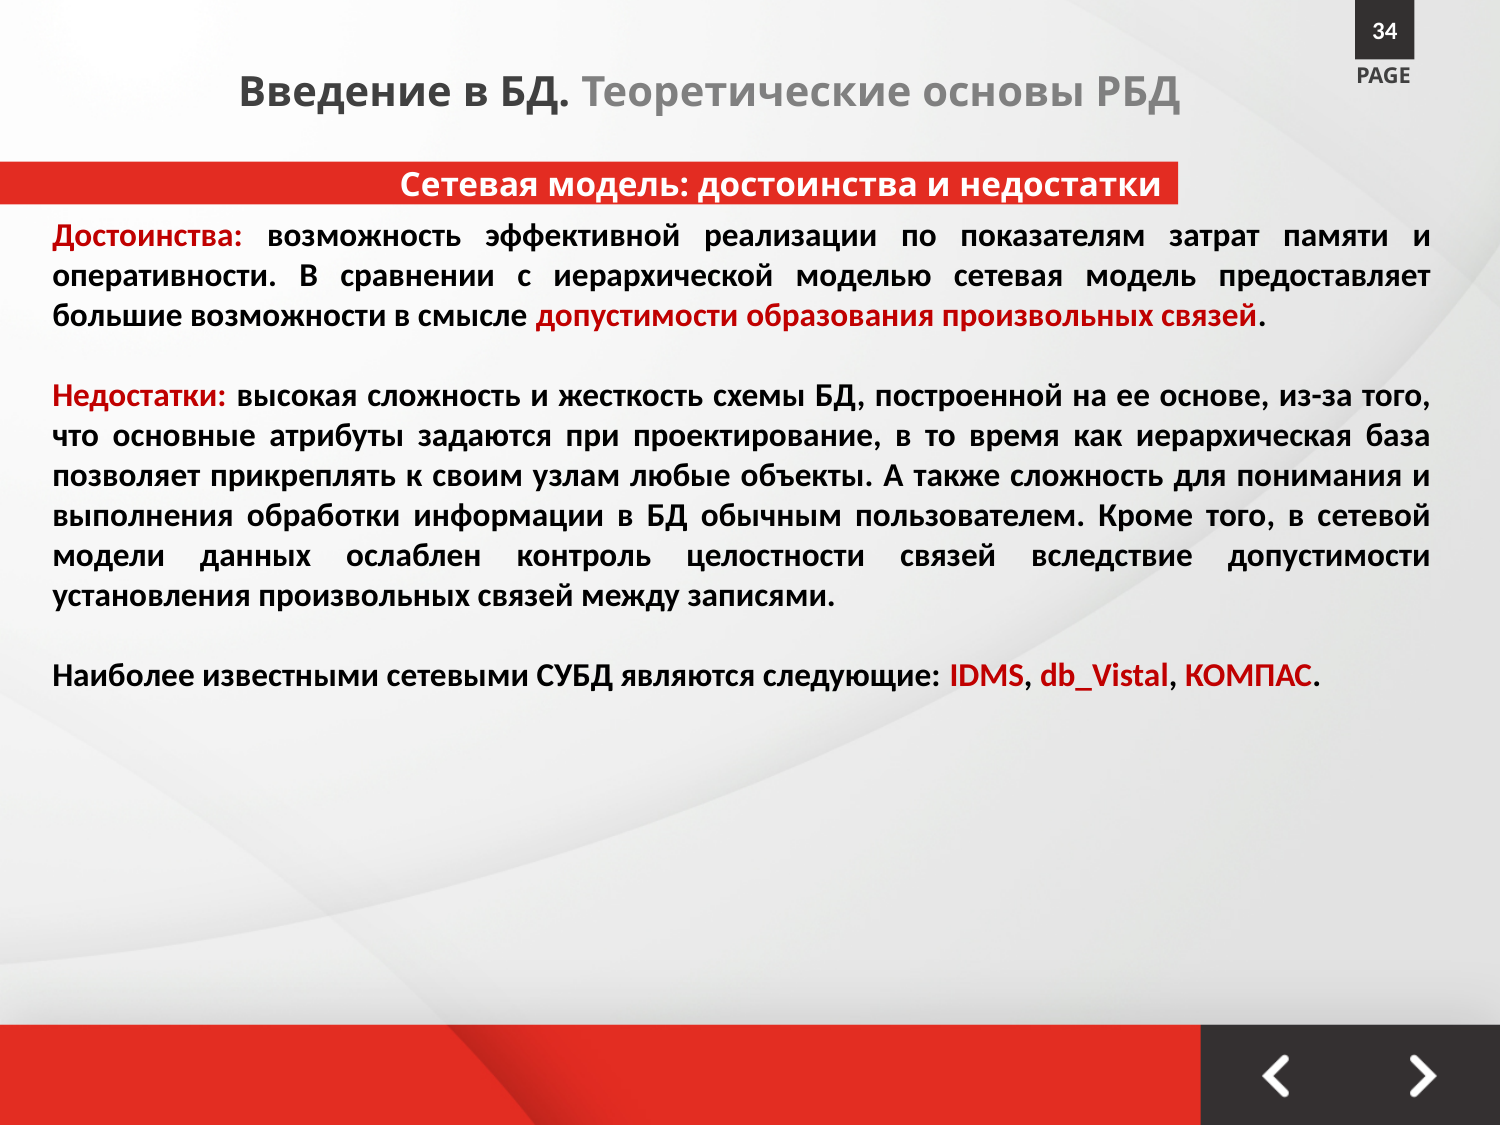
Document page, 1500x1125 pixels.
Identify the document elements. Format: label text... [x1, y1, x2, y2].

text_box Достоинства: возможность эффективной реализации по показателям затрат памяти и оперативности. В сравнении с иерархической моделью сетевая модель предоставляет большие возможности в смысле допустимости образования произвольных связей. Недостатки: высокая сложность и жесткость схемы БД, построенной на ее основе, из-за того, что основные атрибуты задаются при проектирование, в то время как иерархическая база позволяет прикреплять к своим узлам любые объекты. А также сложность для понимания и выполнения обработки информации в БД обычным пользователем. Кроме того, в сетевой модели данных ослаблен контроль целостности связей вследствие допустимости установления произвольных связей между записями. Наиболее известными сетевыми СУБД являются следующие: IDMS, db_Vistal, КОМПАС. [37, 206, 1448, 700]
text_box PAGE [1341, 54, 1426, 96]
text_box 34 [1353, 0, 1417, 61]
picture [0, 0, 1500, 1125]
subtitle Сетевая модель: достоинства и недостатки [0, 161, 1179, 205]
text_box Введение в БД. Теоретические основы РБД [22, 57, 1196, 123]
